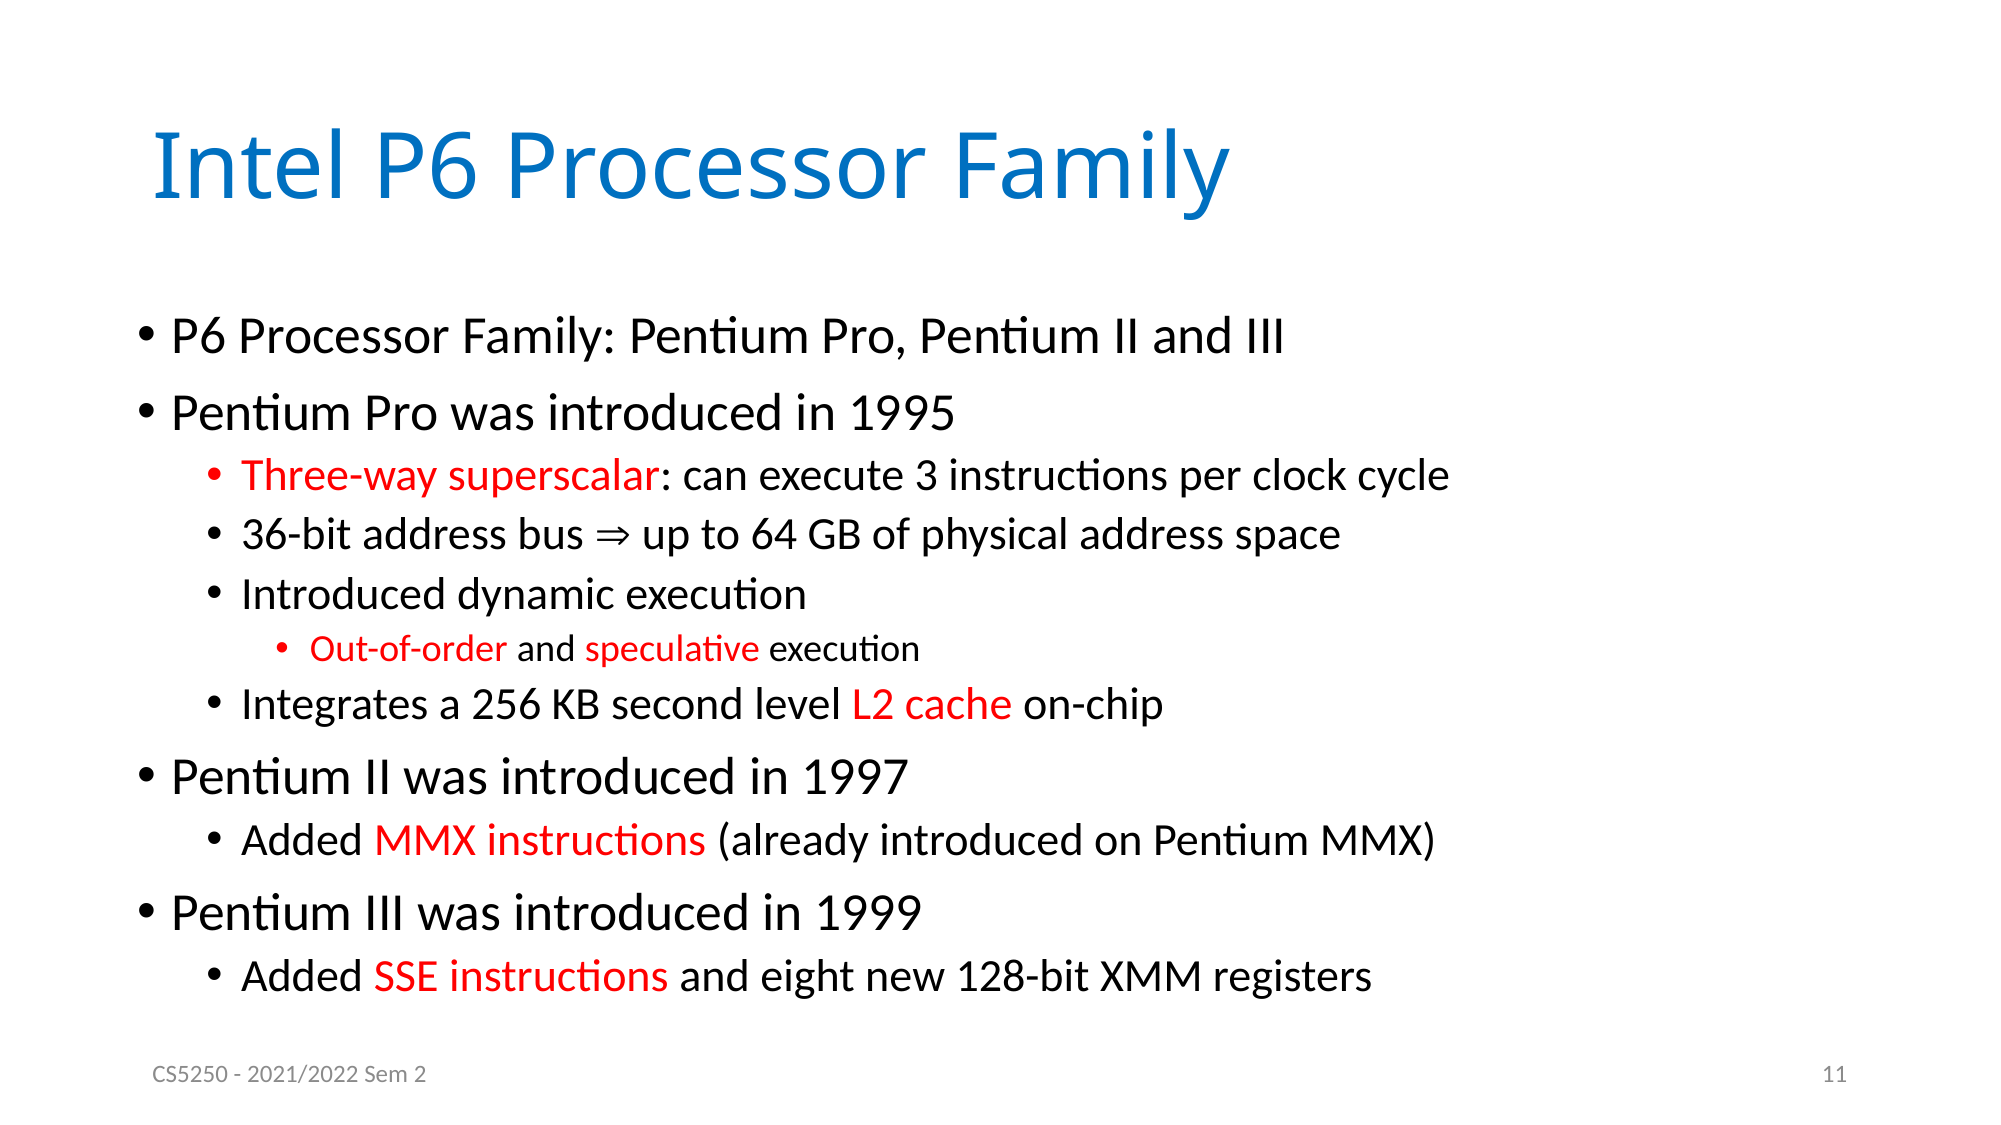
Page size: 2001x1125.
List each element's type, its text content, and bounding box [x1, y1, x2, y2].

slide_number CS5250 - 2021/2022 Sem 2 [137, 1042, 588, 1103]
slide_number 11 [1412, 1042, 1863, 1103]
list P6 Processor Family: Pentium Pro, Pentium II and III Pentium Pro was introduced in 1995 Three-way superscalar: can execute 3 instructions per clock cycle 36-bit address bus  up to 64 GB of physical address space Introduced dynamic execution Out-of-order and speculative execution Integrates a 256 KB second level L2 cache on-chip Pentium II was introduced in 1997 Added MMX instructions (already introduced on Pentium MMX) Pentium III was introduced in 1999 Added SSE instructions and eight new 128-bit XMM registers [137, 299, 1863, 1014]
title Intel P6 Processor Family [137, 59, 1863, 278]
